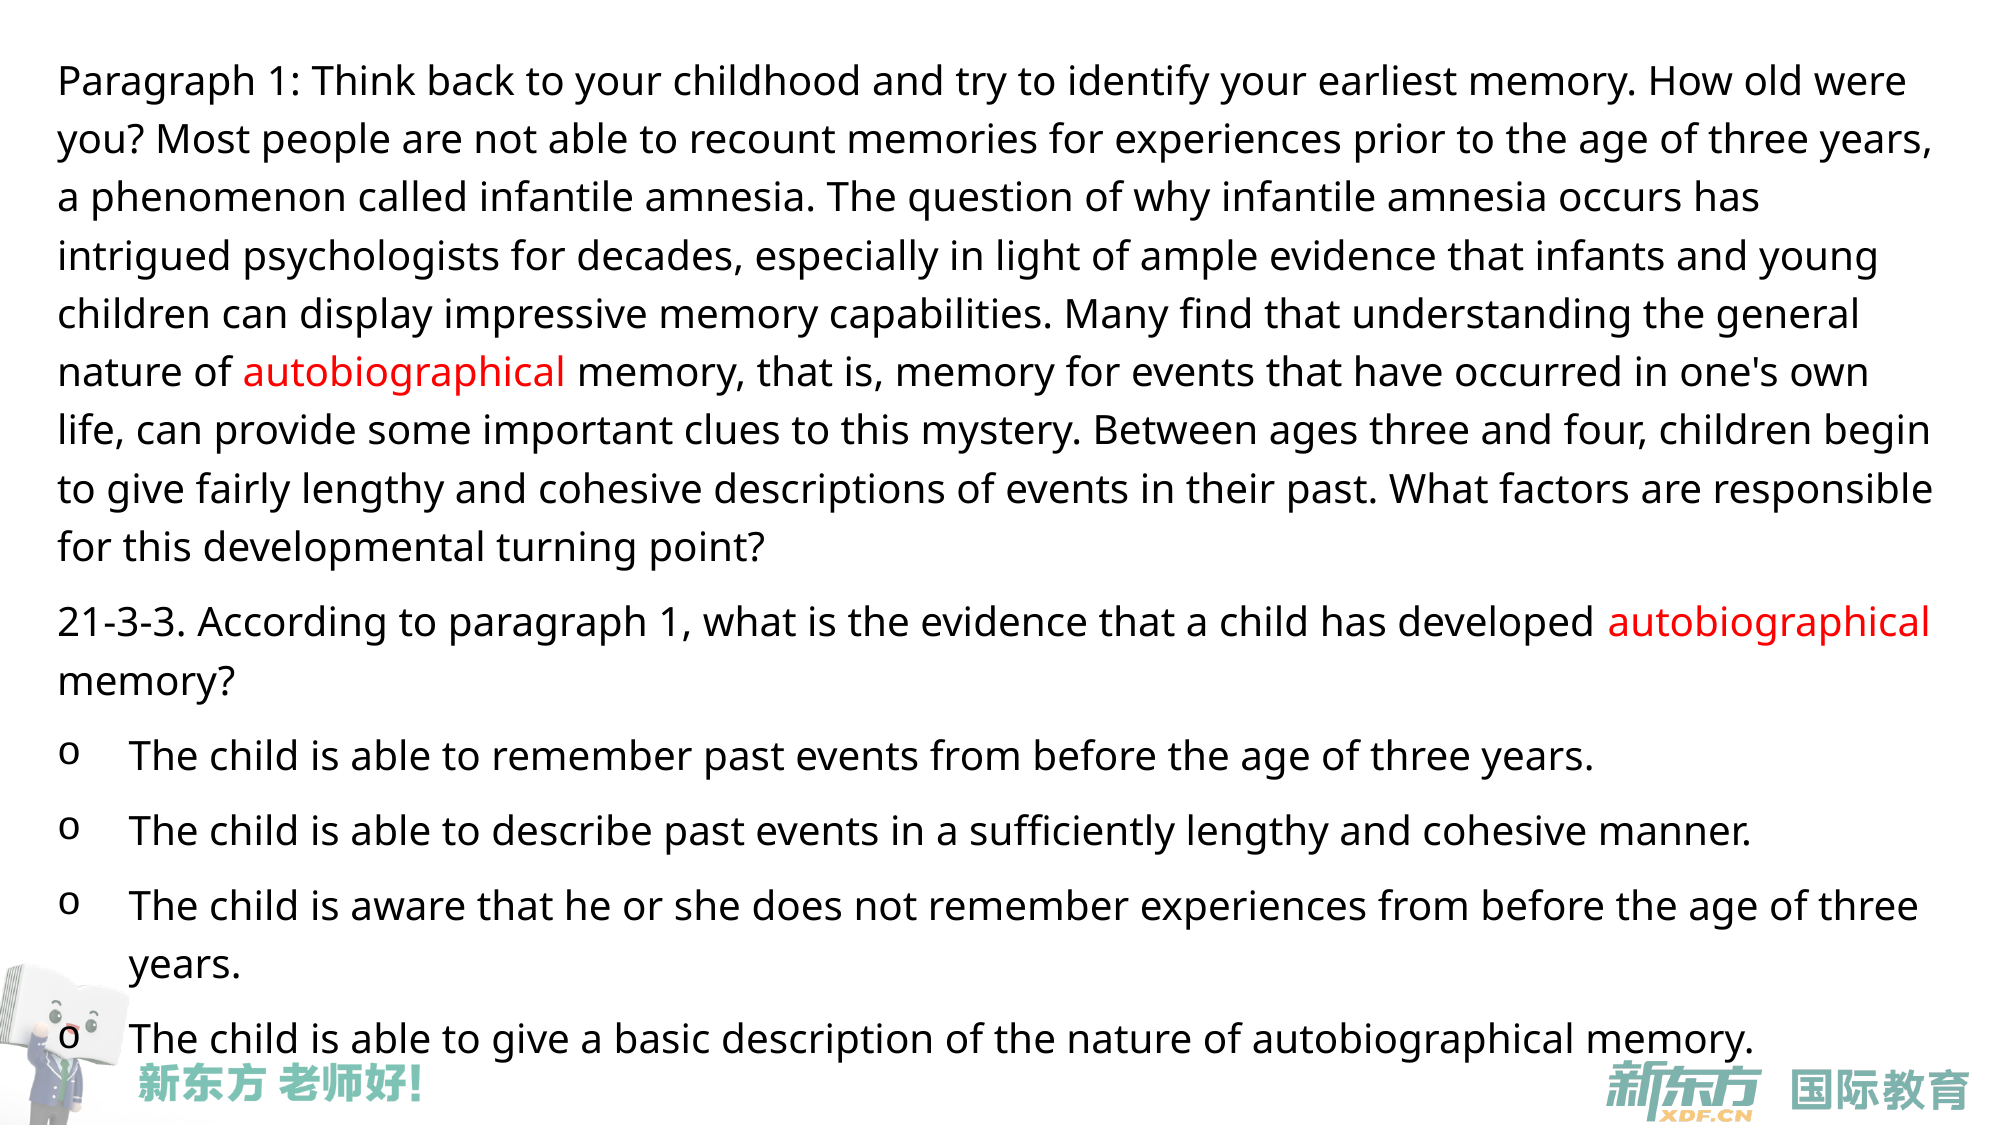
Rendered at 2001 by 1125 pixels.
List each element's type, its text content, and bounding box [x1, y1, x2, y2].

table_cell 20 [138, 1088, 420, 1102]
table_cell 20 [1572, 1036, 2000, 1125]
list Paragraph 1: Think back to your childhood and try to identify your earliest memory. How old were you? Most people are not able to recount memories for experiences prior to the age of three years, a phenomenon called infantile amnesia. The question of why infantile amnesia occurs has intrigued psychologists for decades, especially in light of ample evidence that infants and young children can display impressive memory capabilities. Many find that understanding the general nature of autobiographical memory, that is, memory for events that have occurred in one's own life, can provide some important clues to this mystery. Between ages three and four, children begin to give fairly lengthy and cohesive descriptions of events in their past. What factors are responsible for this developmental turning point? 21-3-3. According to paragraph 1, what is the evidence that a child has developed autobiographical memory? The child is able to remember past events from before the age of three years. The child is able to describe past events in a sufficiently lengthy and cohesive manner. The child is aware that he or she does not remember experiences from before the age of three years. The child is able to give a basic description of the nature of autobiographical memory. [42, 37, 1958, 1088]
